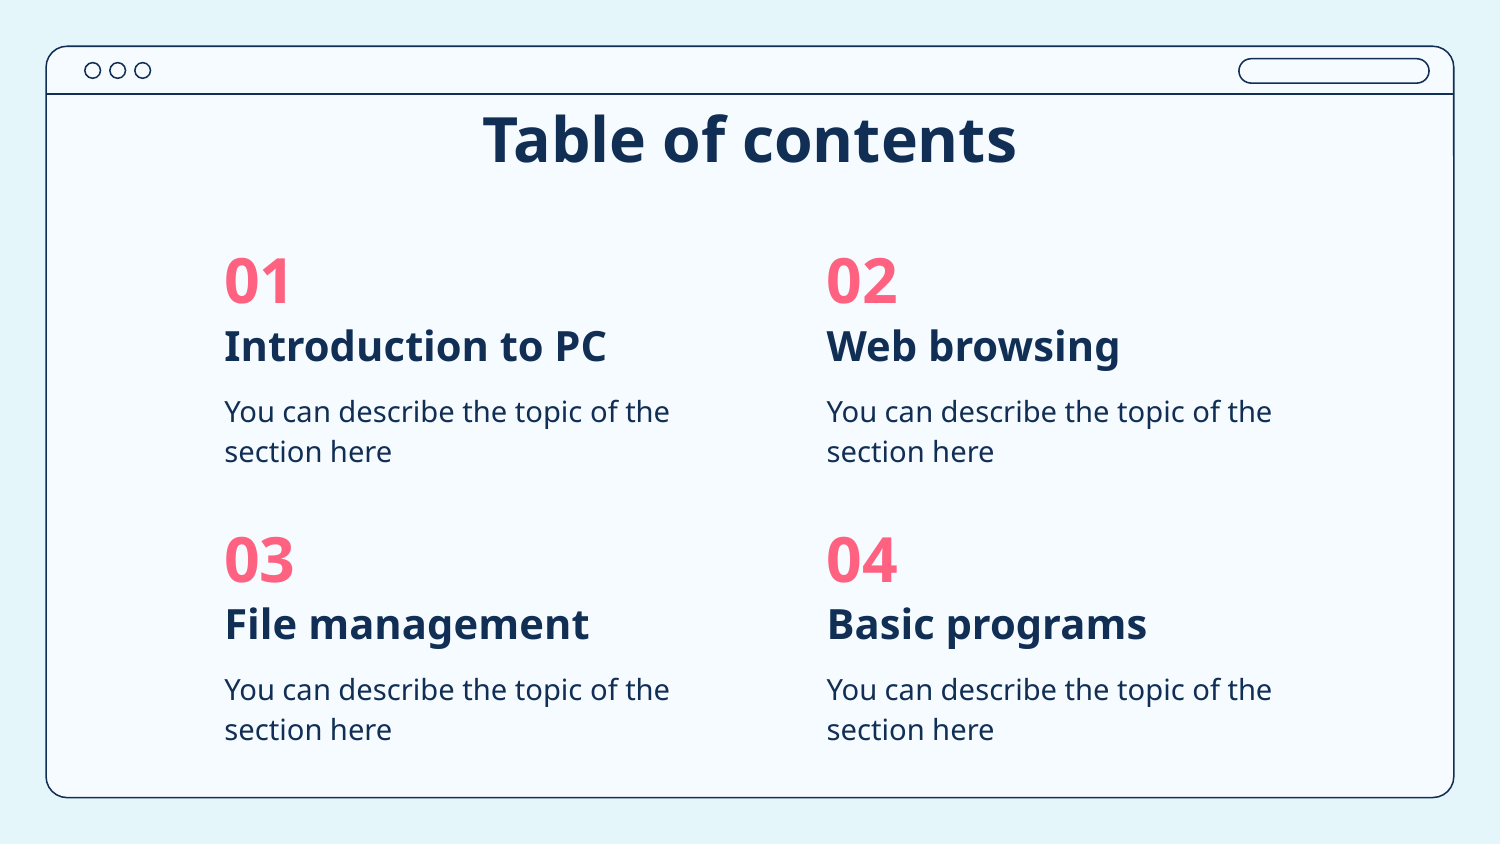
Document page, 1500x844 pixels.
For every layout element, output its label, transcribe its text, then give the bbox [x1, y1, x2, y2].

title Table of contents [118, 85, 1382, 180]
subtitle You can describe the topic of the section here [811, 664, 1328, 751]
subtitle Basic programs [811, 589, 1328, 664]
subtitle Web browsing [811, 311, 1328, 386]
subtitle Introduction to PC [209, 311, 726, 386]
subtitle You can describe the topic of the section here [209, 664, 726, 751]
title 01 [209, 234, 367, 311]
title 02 [811, 234, 969, 311]
title 03 [209, 512, 367, 589]
subtitle You can describe the topic of the section here [811, 386, 1328, 472]
subtitle You can describe the topic of the section here [209, 386, 726, 472]
subtitle File management [209, 589, 726, 664]
title 04 [811, 512, 969, 589]
